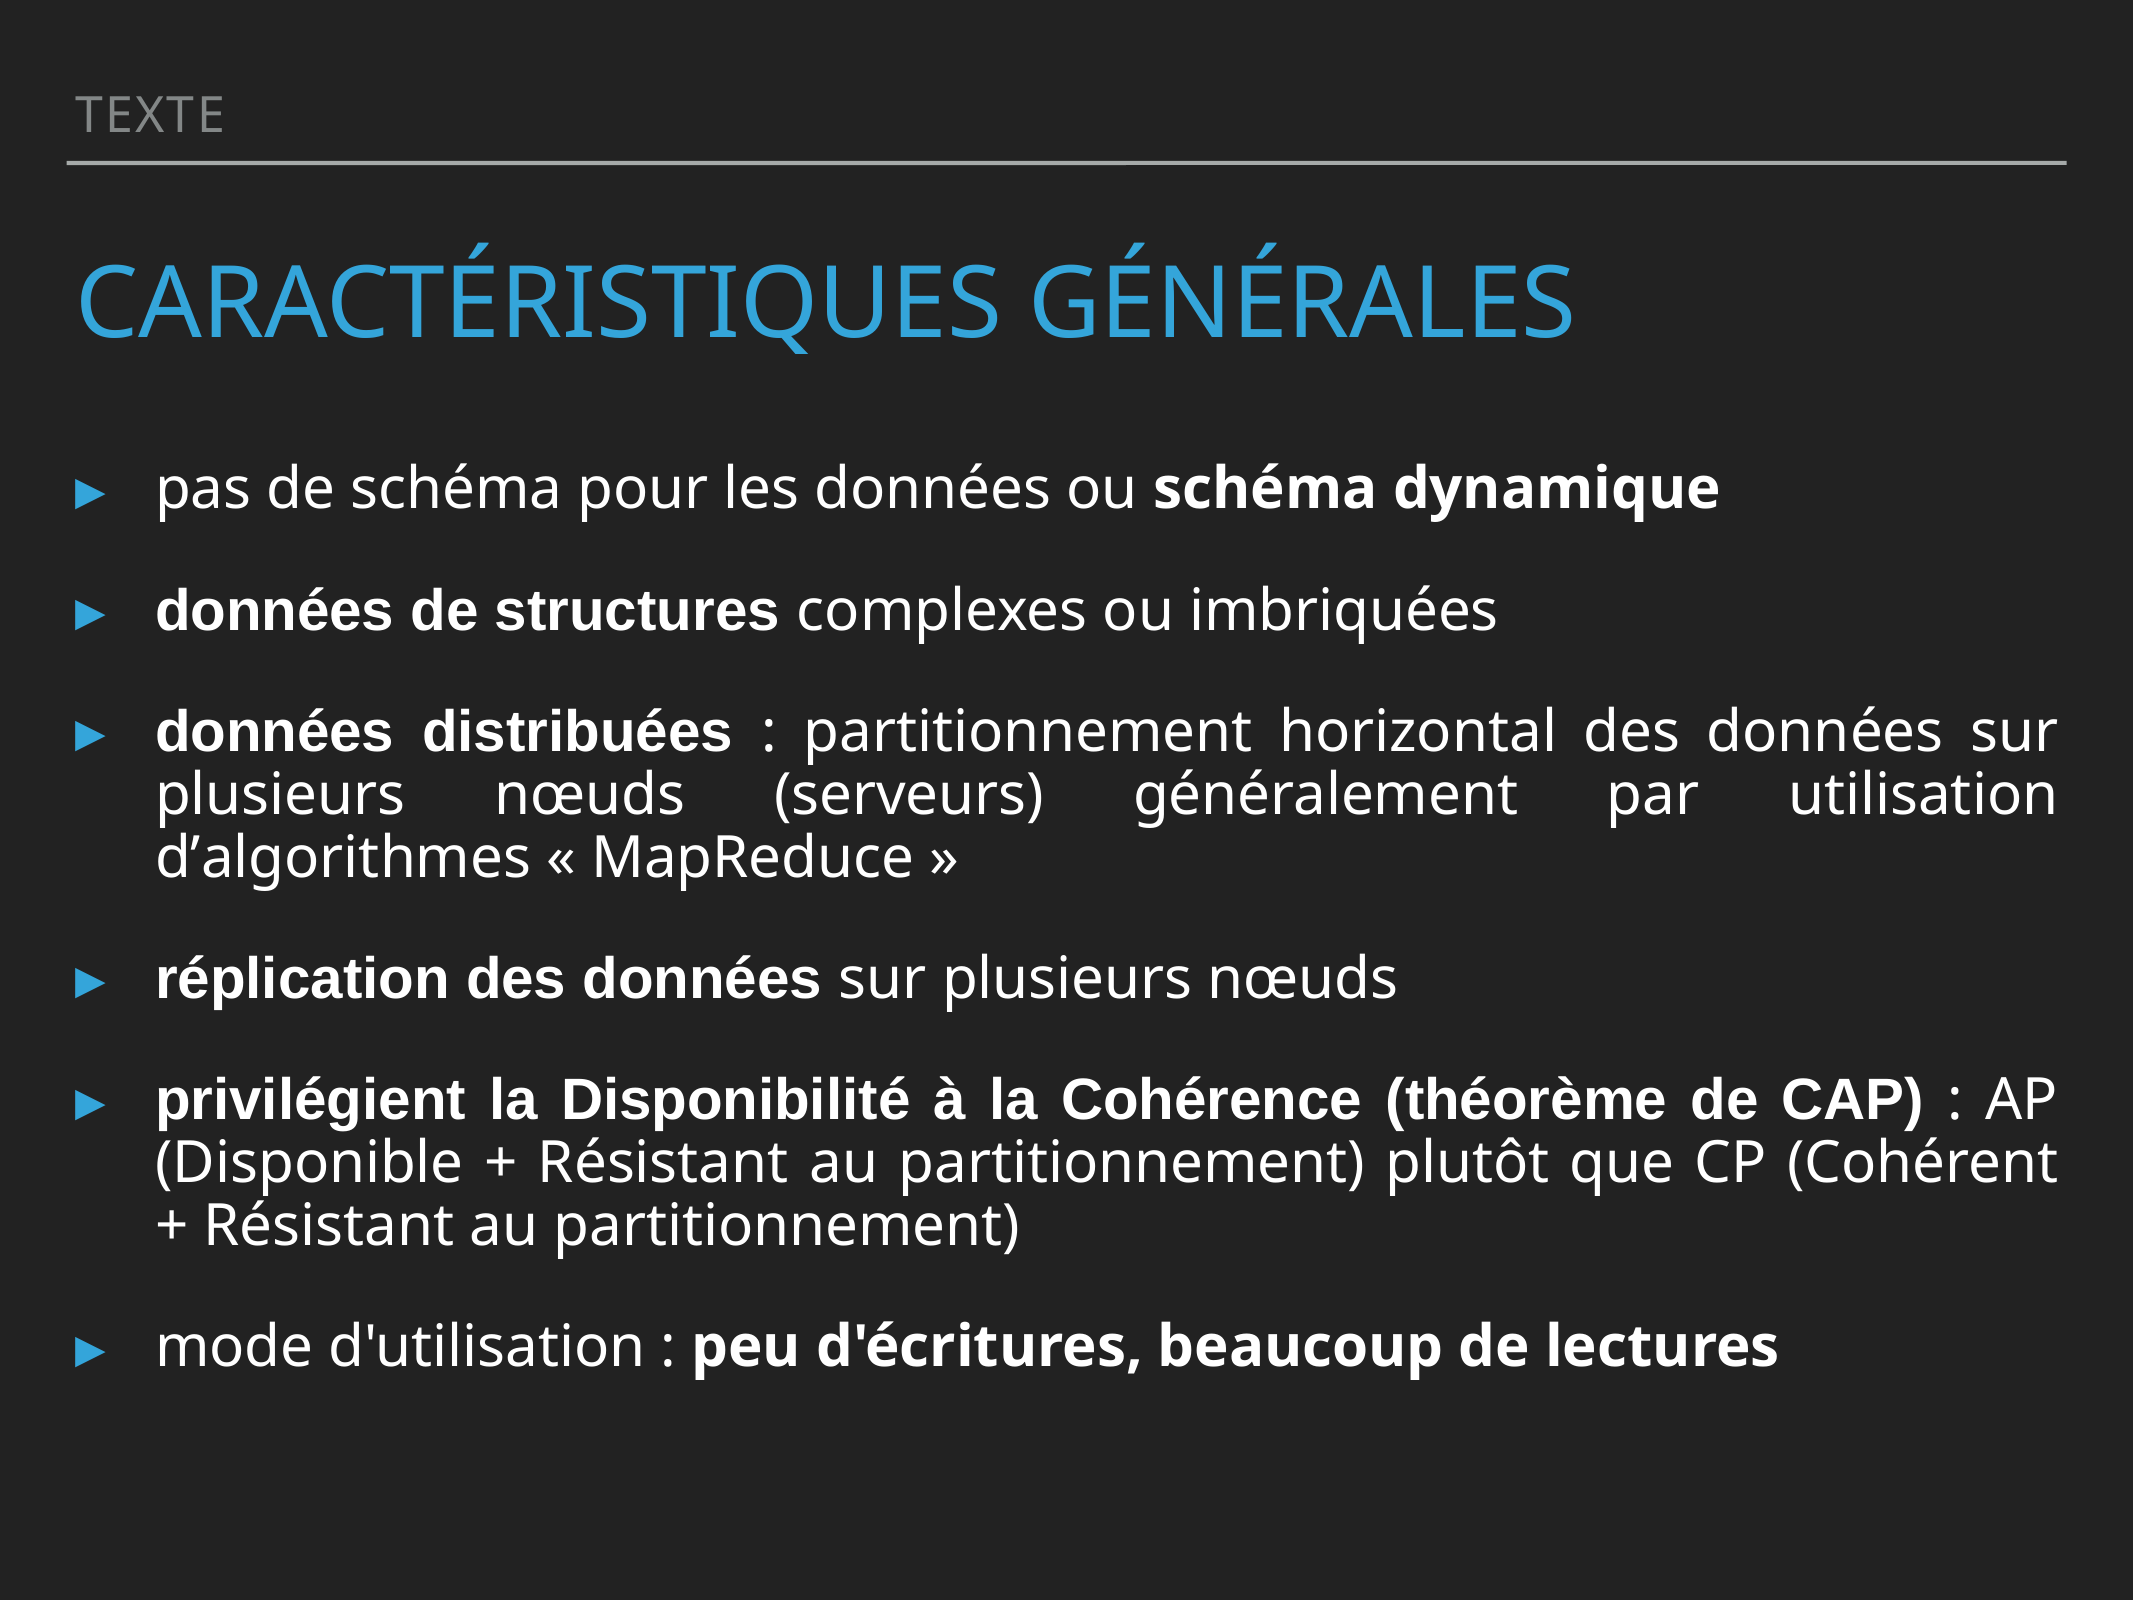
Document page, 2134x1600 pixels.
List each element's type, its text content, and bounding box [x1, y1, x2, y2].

list pas de schéma pour les données ou schéma dynamique données de structures complexes ou imbriquées données distribuées : partitionnement horizontal des données sur plusieurs nœuds (serveurs) généralement par utilisation dʼalgorithmes « MapReduce » réplication des données sur plusieurs nœuds privilégient la Disponibilité à la Cohérence (théorème de CAP) : AP (Disponible + Résistant au partitionnement) plutôt que CP (Cohérent + Résistant au partitionnement) mode d'utilisation : peu d'écritures, beaucoup de lectures [66, 449, 2068, 1453]
list Texte [66, 74, 1901, 151]
title Caractéristiques générales [66, 251, 2068, 372]
